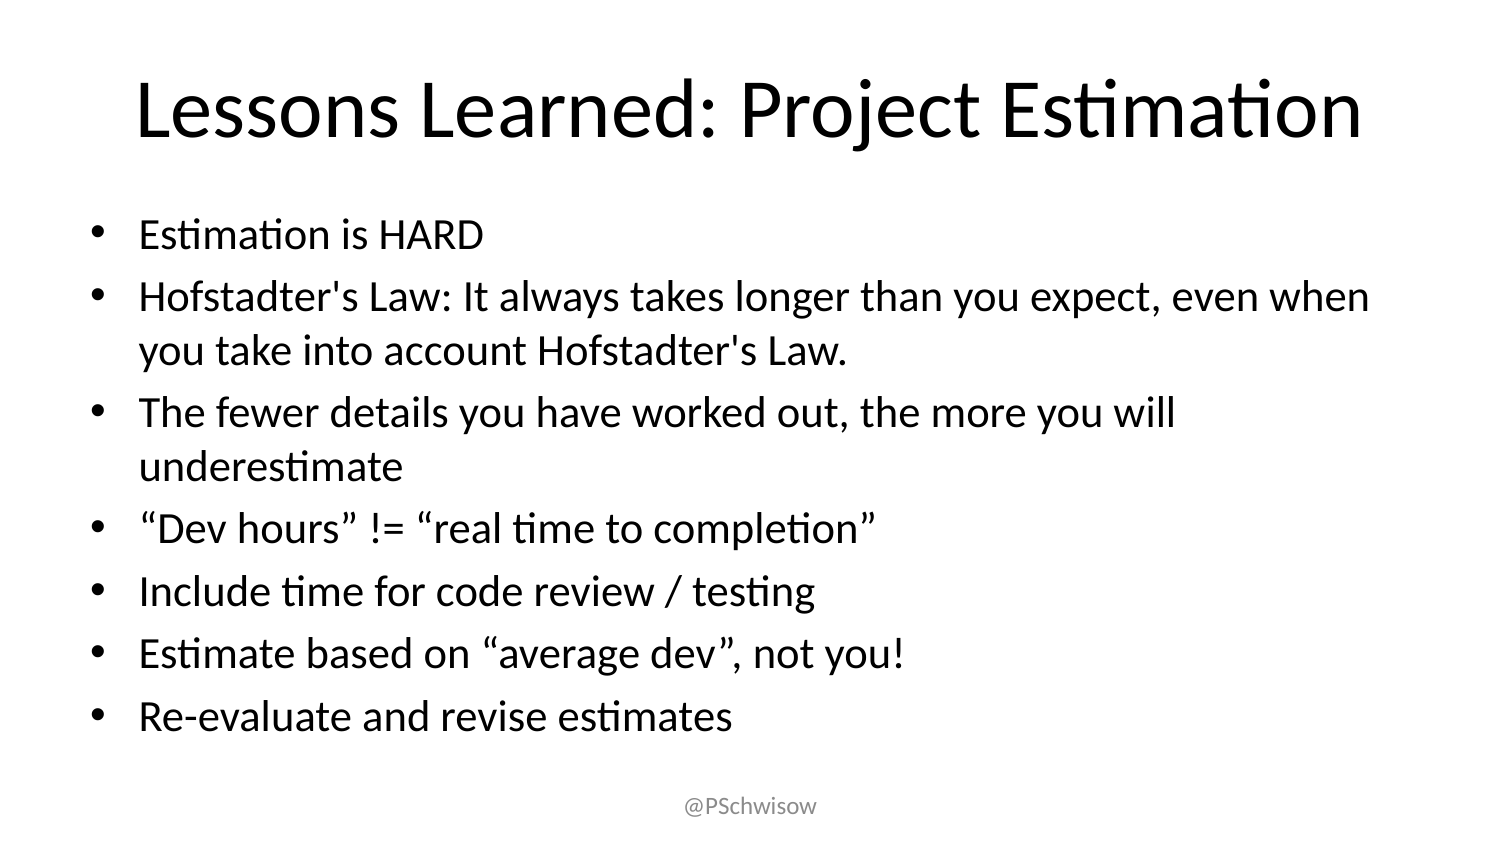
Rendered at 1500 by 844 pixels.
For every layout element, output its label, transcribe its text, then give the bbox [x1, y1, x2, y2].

footer @PSchwisow [512, 782, 988, 827]
title Lessons Learned: Project Estimation [75, 33, 1425, 175]
list Estimation is HARD Hofstadter's Law: It always takes longer than you expect, even when you take into account Hofstadter's Law. The fewer details you have worked out, the more you will underestimate “Dev hours” != “real time to completion” Include time for code review / testing Estimate based on “average dev”, not you! Re-evaluate and revise estimates [75, 196, 1425, 754]
